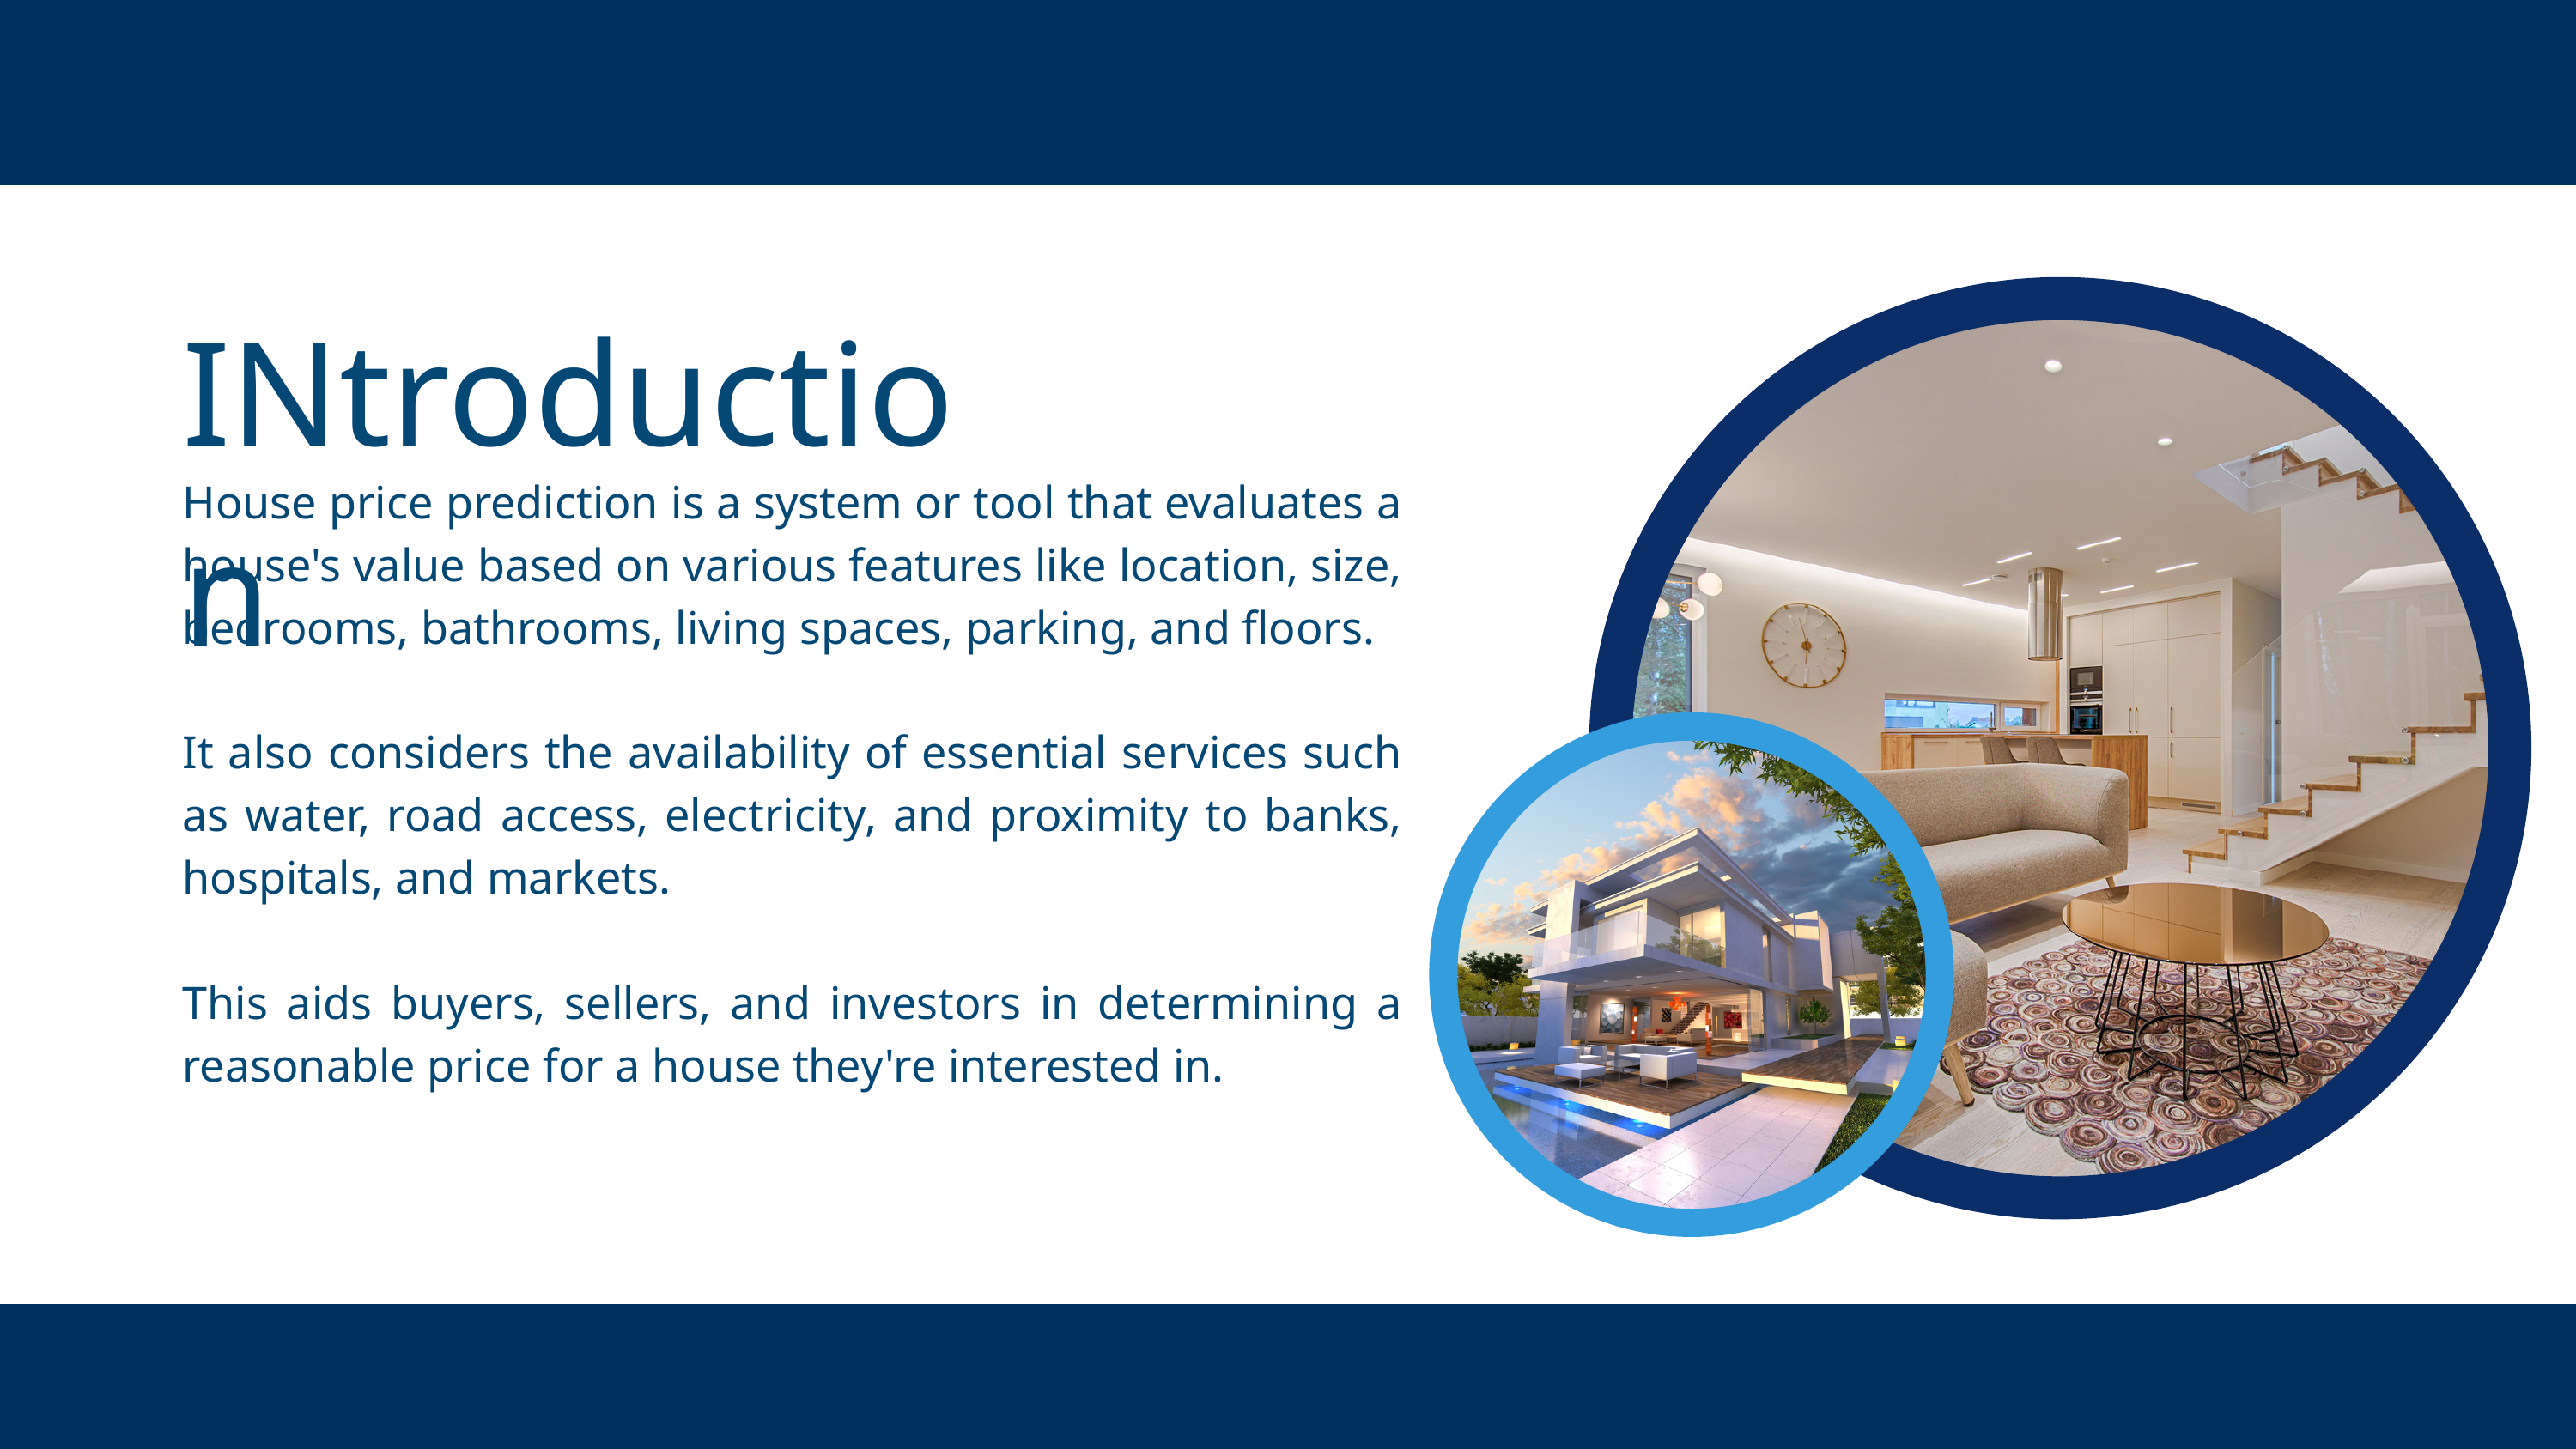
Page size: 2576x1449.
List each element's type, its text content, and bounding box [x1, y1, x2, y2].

text_box House price prediction is a system or tool that evaluates a house's value based on various features like location, size, bedrooms, bathrooms, living spaces, parking, and floors. It also considers the availability of essential services such as water, road access, electricity, and proximity to banks, hospitals, and markets. This aids buyers, sellers, and investors in determining a reasonable price for a house they're interested in. [182, 464, 1403, 1091]
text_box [1610, 298, 2511, 1198]
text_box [1443, 726, 1941, 1223]
text_box INtroduction [182, 274, 1024, 464]
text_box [0, 0, 2576, 185]
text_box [0, 1303, 2576, 1449]
